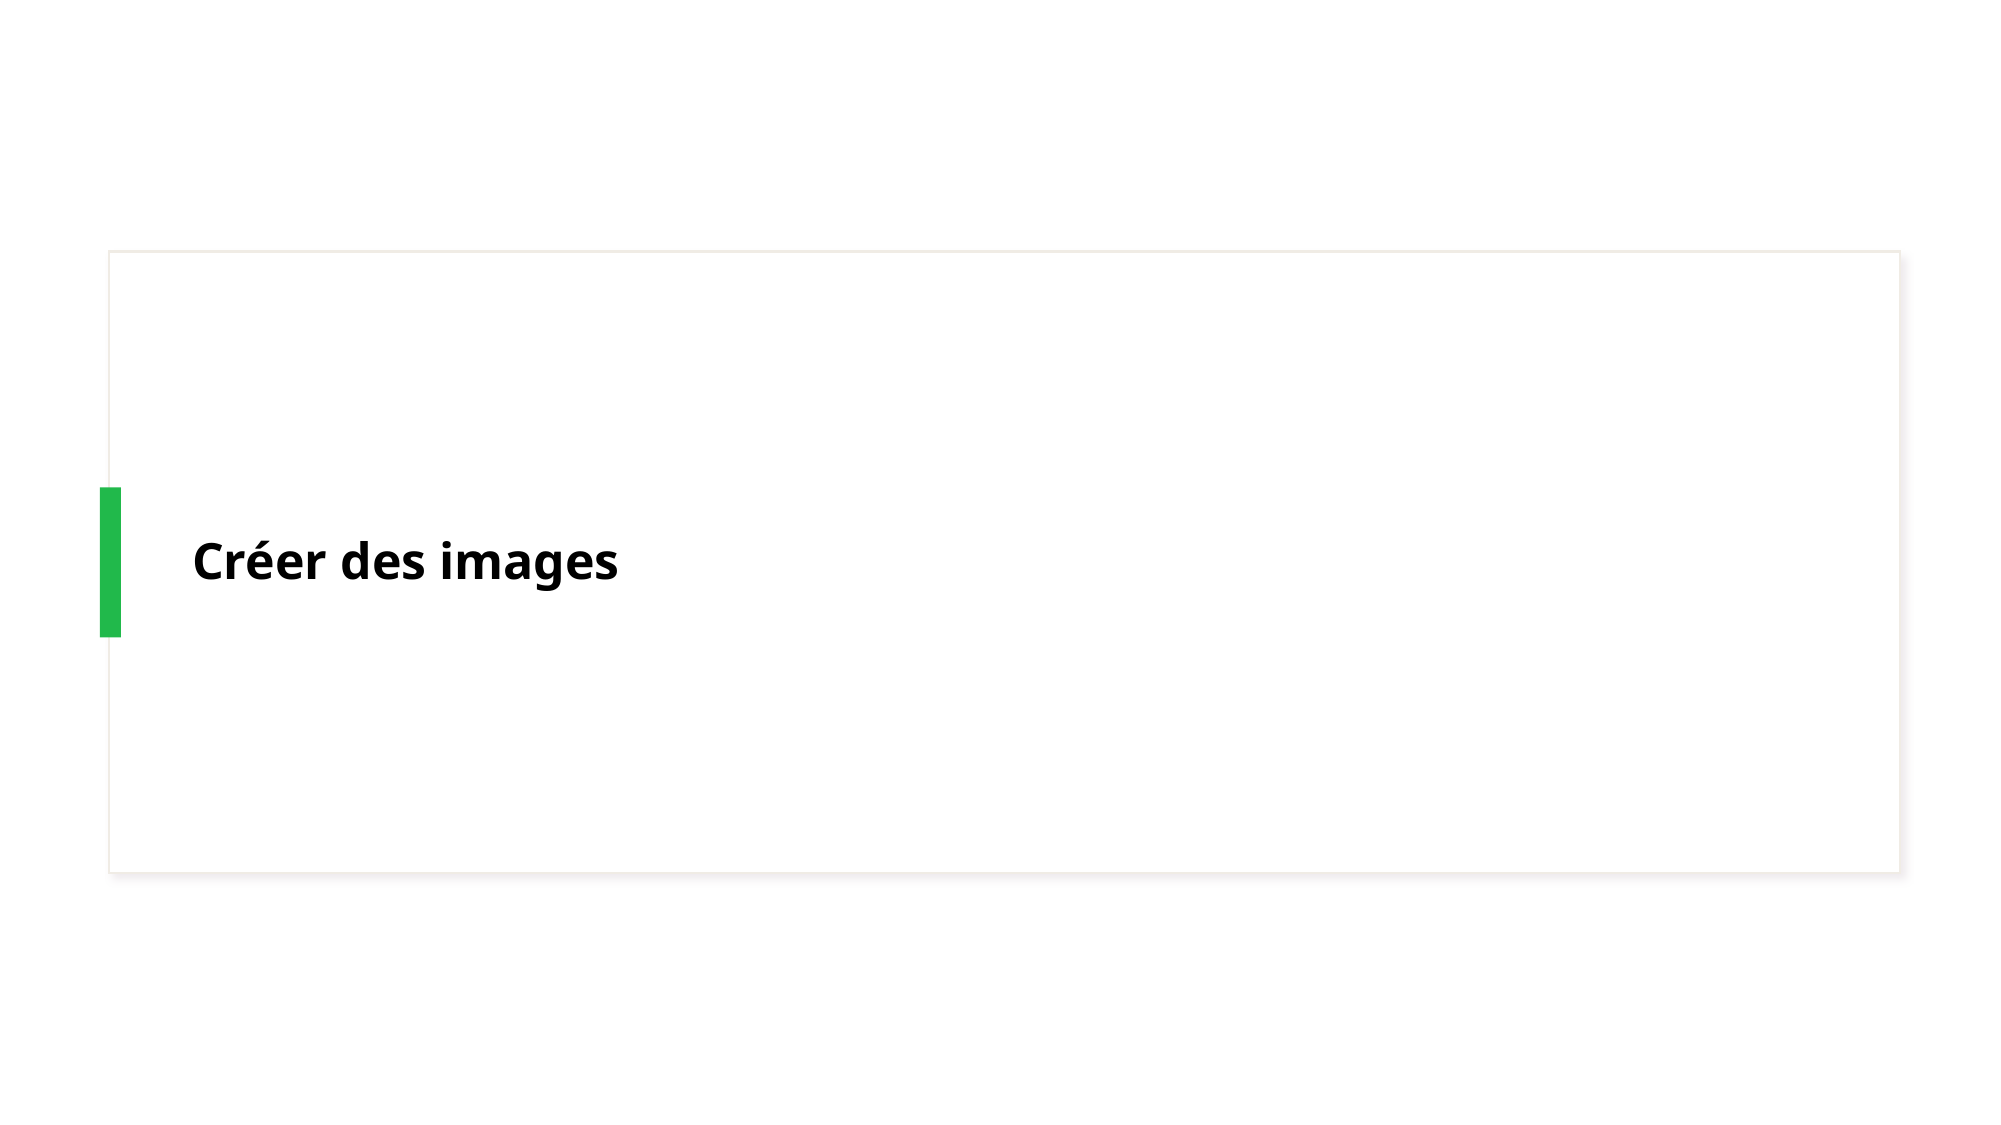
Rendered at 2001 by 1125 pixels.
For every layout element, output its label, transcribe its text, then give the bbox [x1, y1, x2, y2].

title Créer des images [176, 318, 1847, 809]
